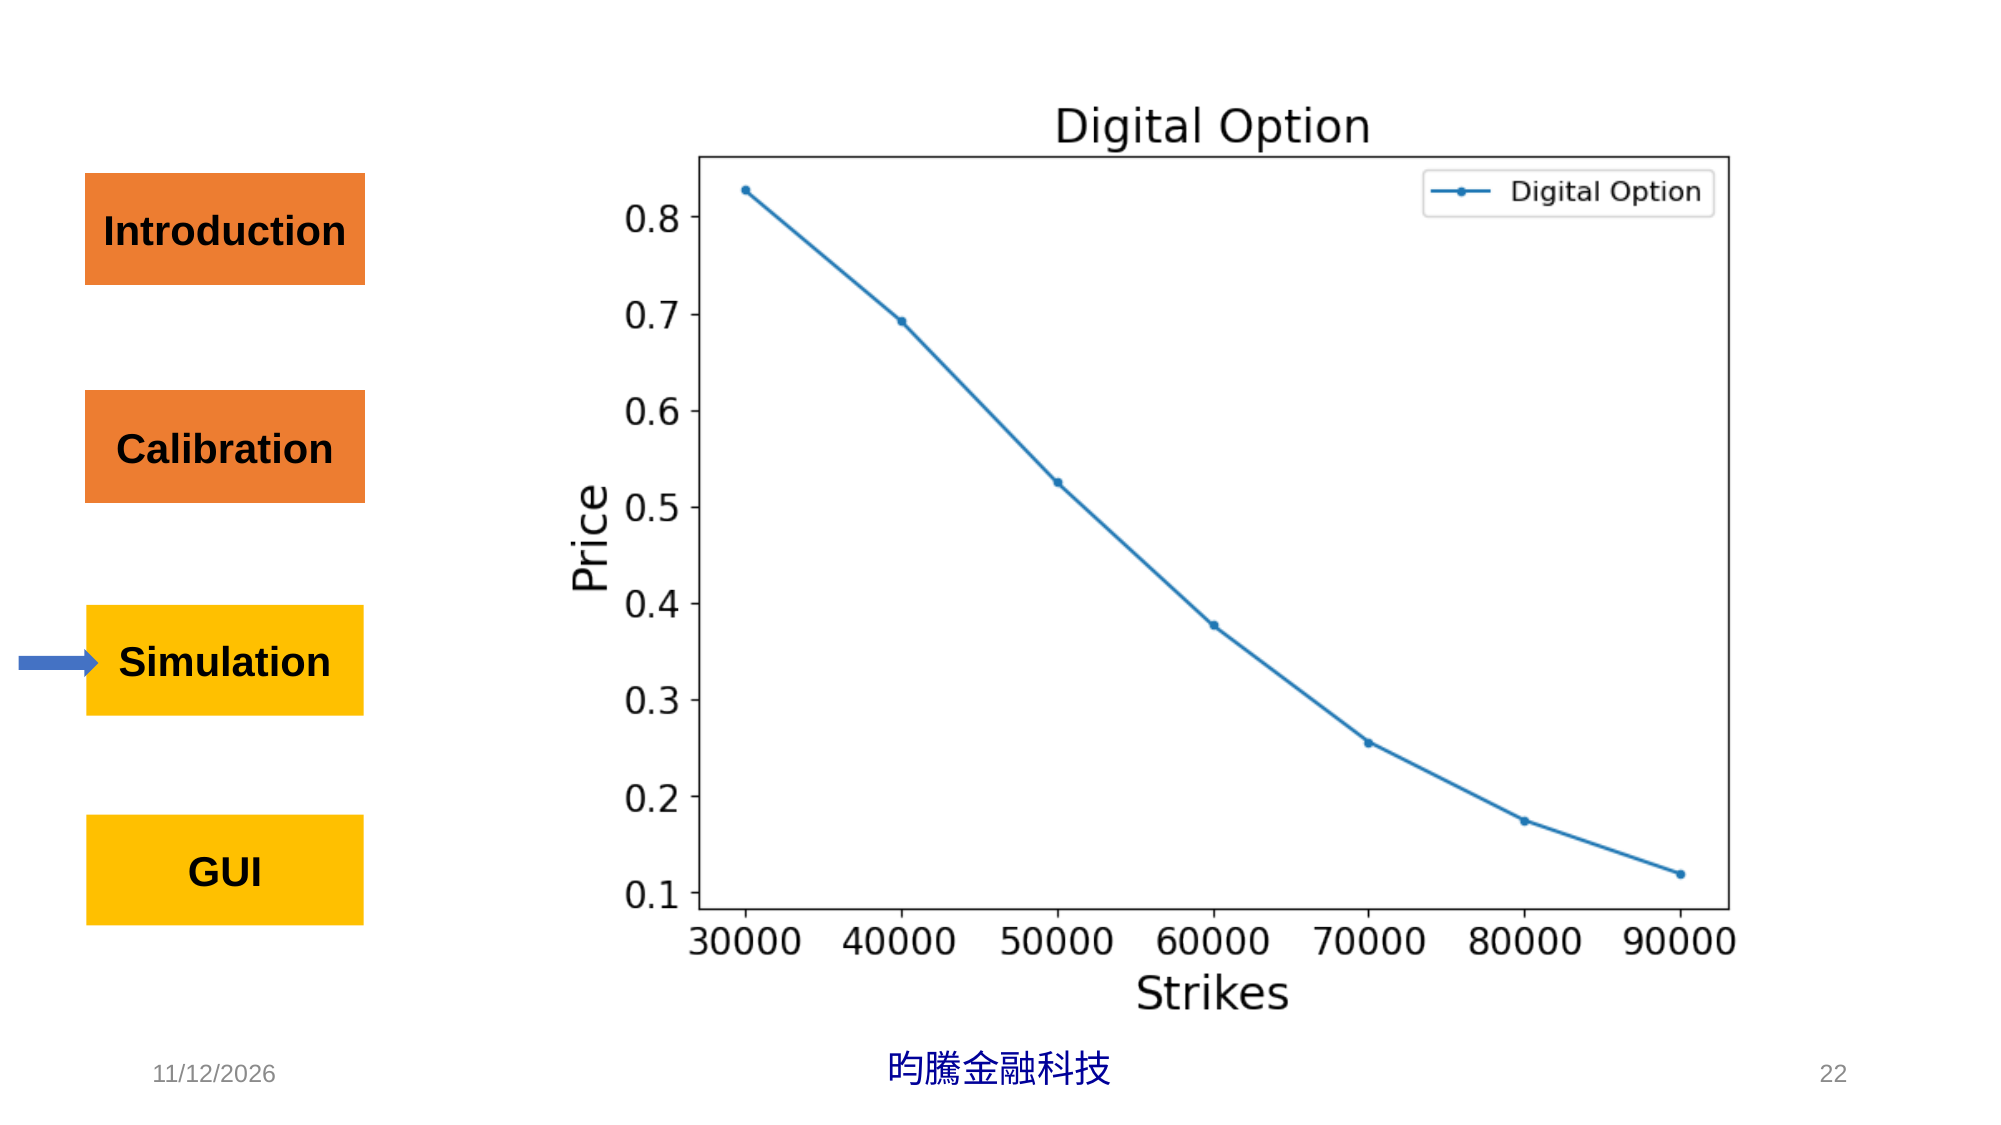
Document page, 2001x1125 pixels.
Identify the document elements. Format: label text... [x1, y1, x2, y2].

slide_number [137, 1042, 588, 1103]
picture [551, 89, 1755, 1035]
footer 昀騰金融科技 [662, 1042, 1338, 1103]
text_box [17, 646, 100, 680]
slide_number 22 [1412, 1042, 1863, 1103]
